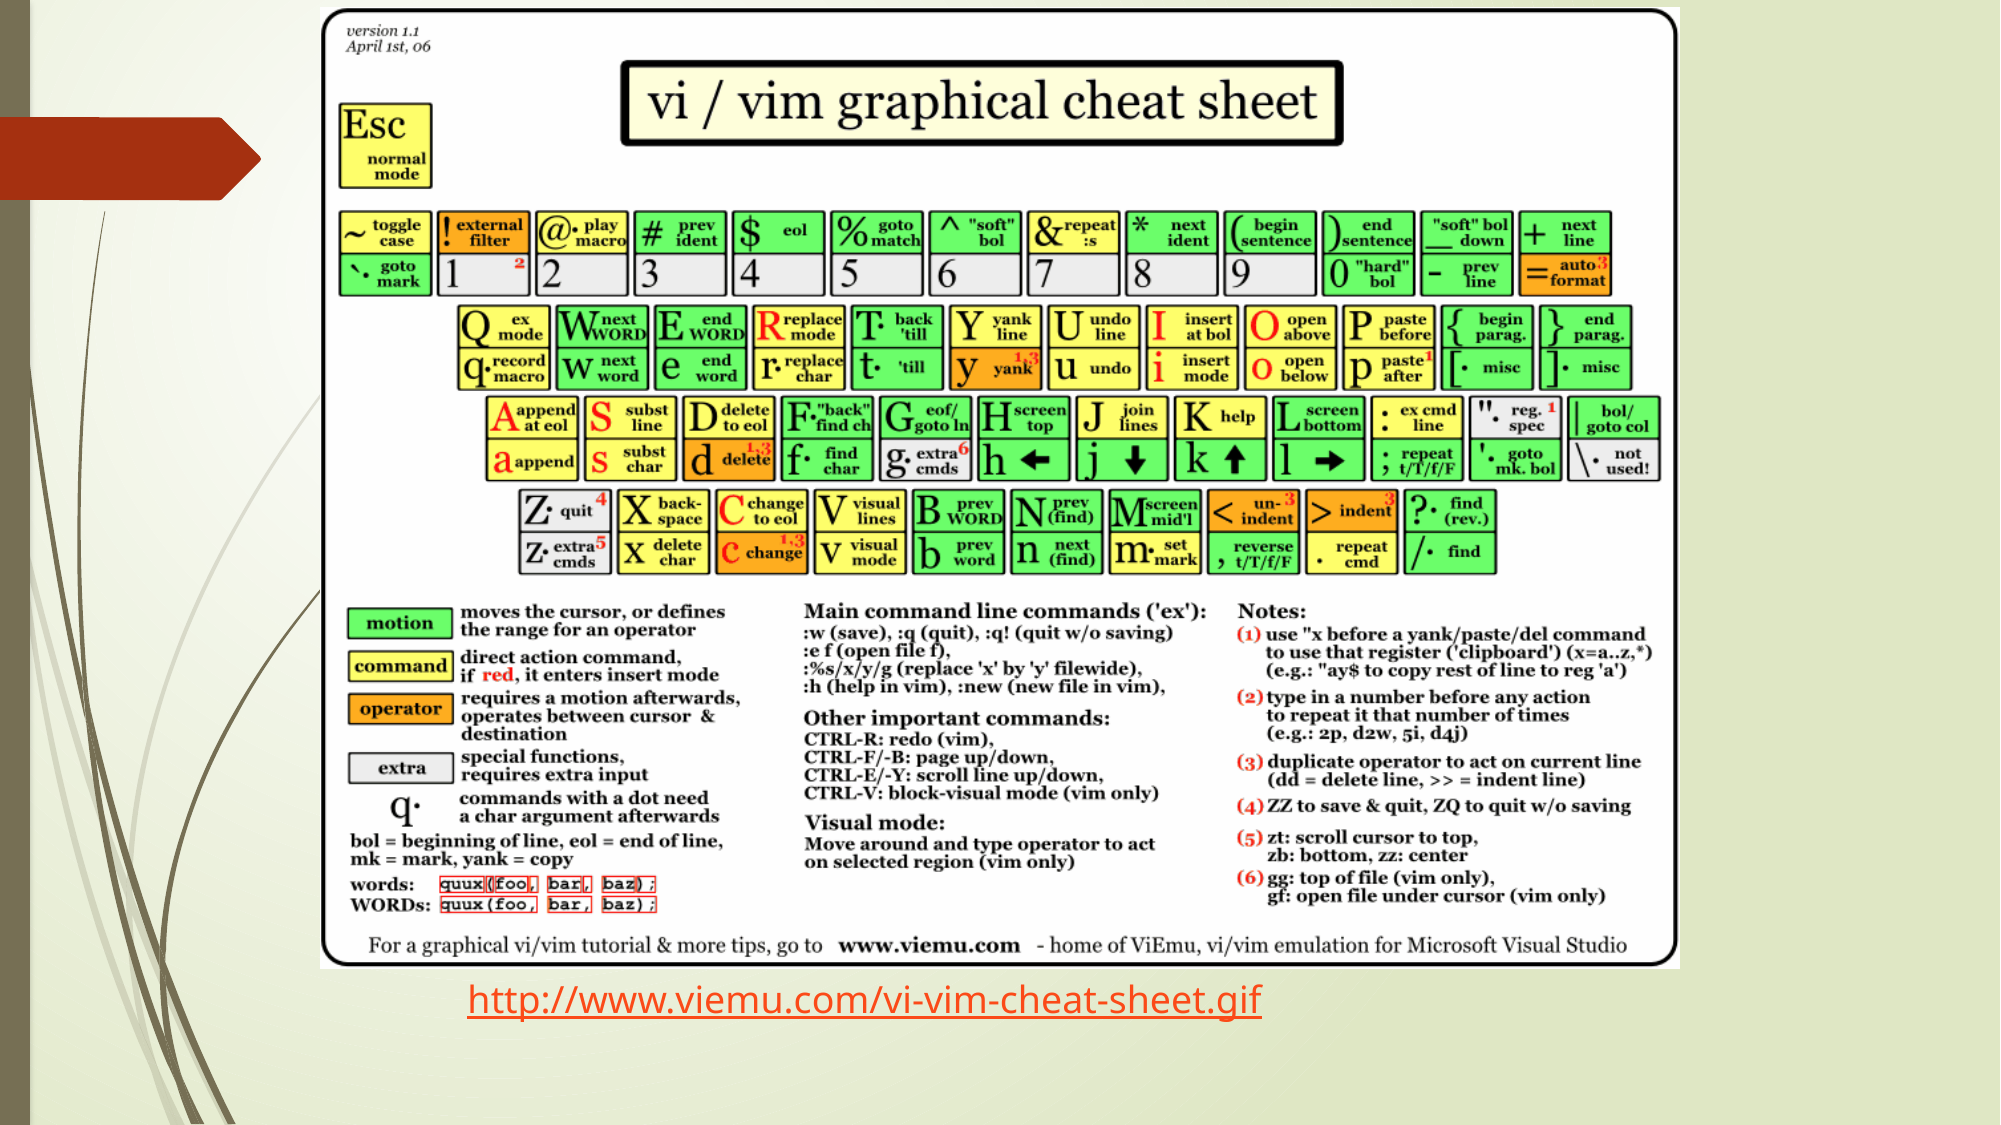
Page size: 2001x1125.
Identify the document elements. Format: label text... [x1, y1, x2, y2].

text_box http://www.viemu.com/vi-vim-cheat-sheet.gif [452, 976, 1278, 1035]
picture [320, 7, 1680, 969]
